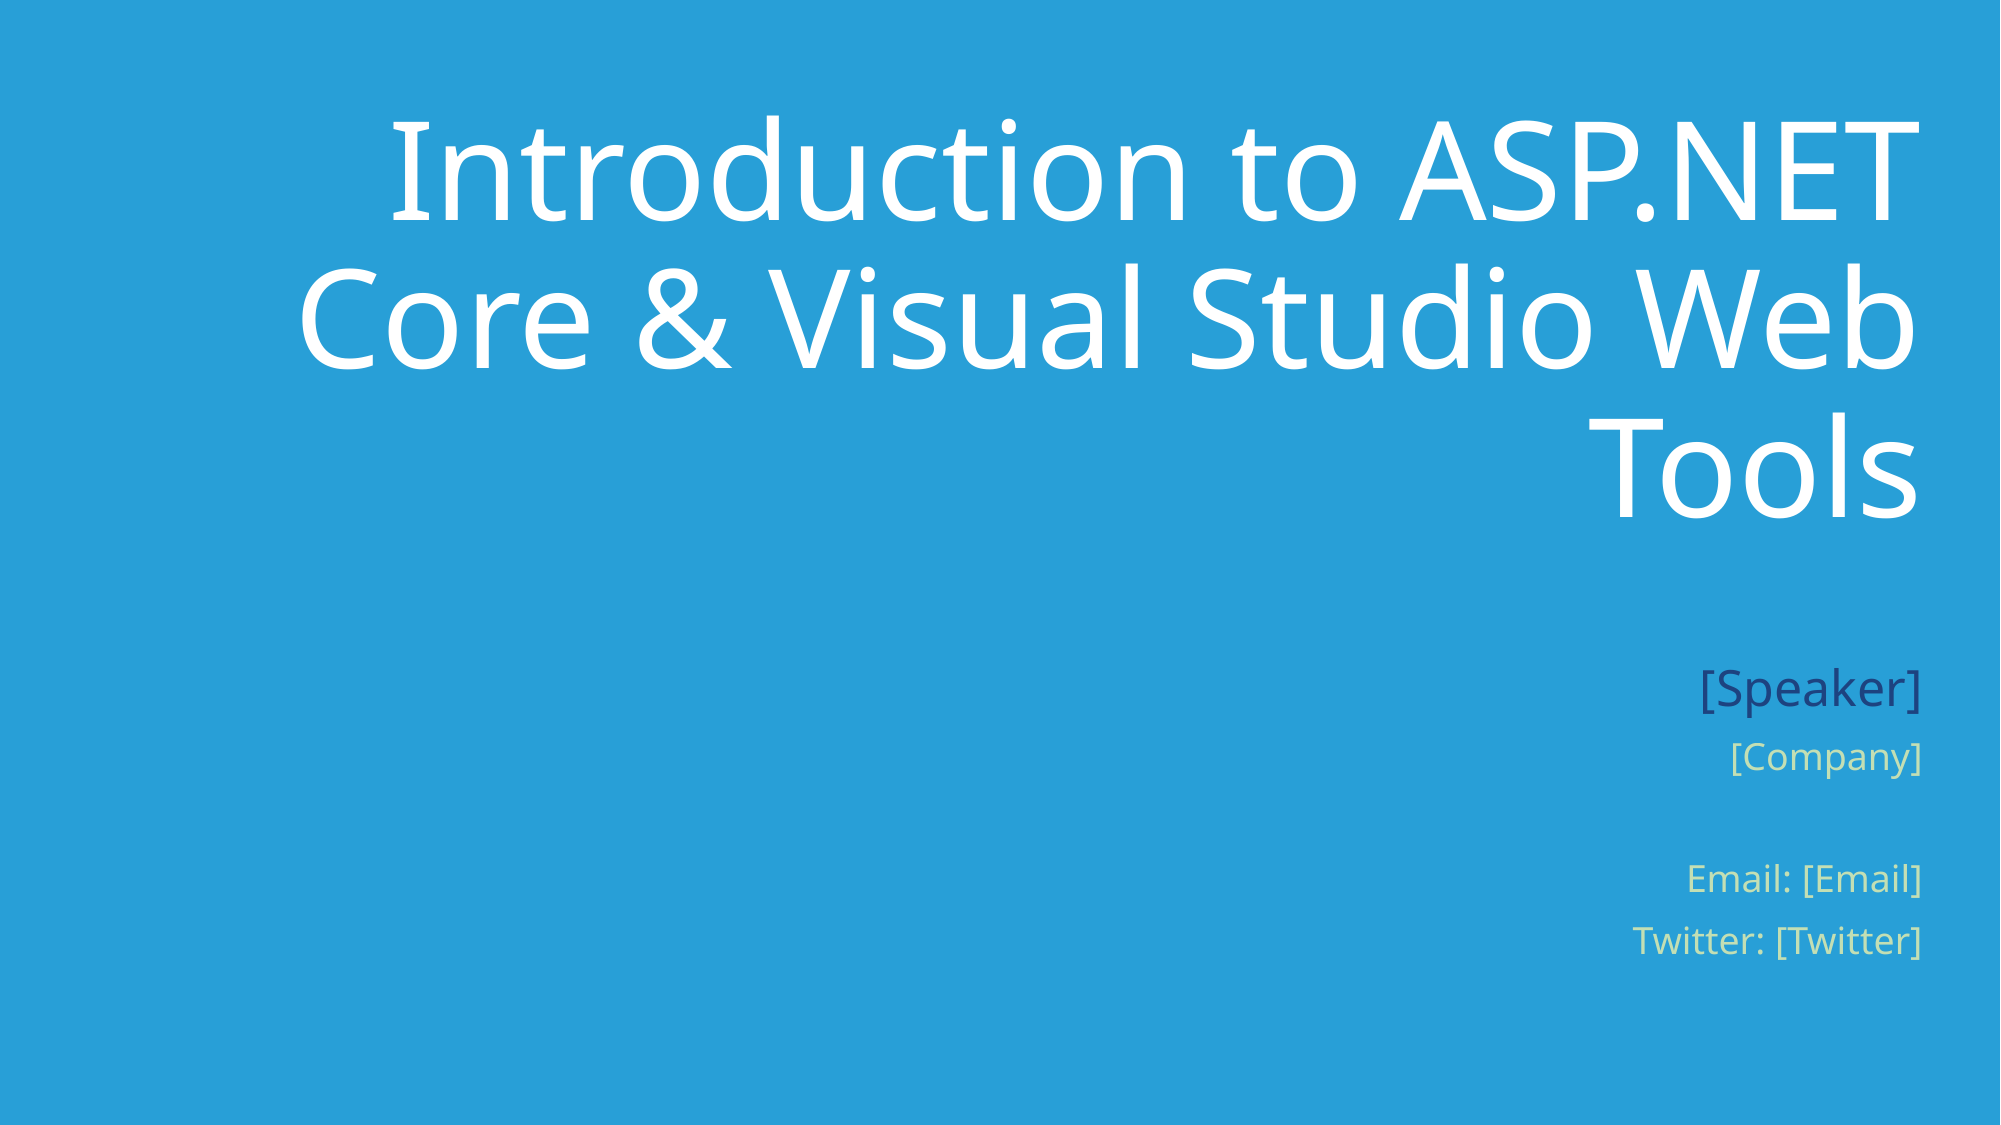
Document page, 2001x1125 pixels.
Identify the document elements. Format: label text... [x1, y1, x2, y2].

title Introduction to ASP.NET Core & Visual Studio Web Tools [212, 337, 1938, 555]
list [Speaker] [Company] Email: [Email] Twitter: [Twitter] [895, 655, 1938, 1036]
